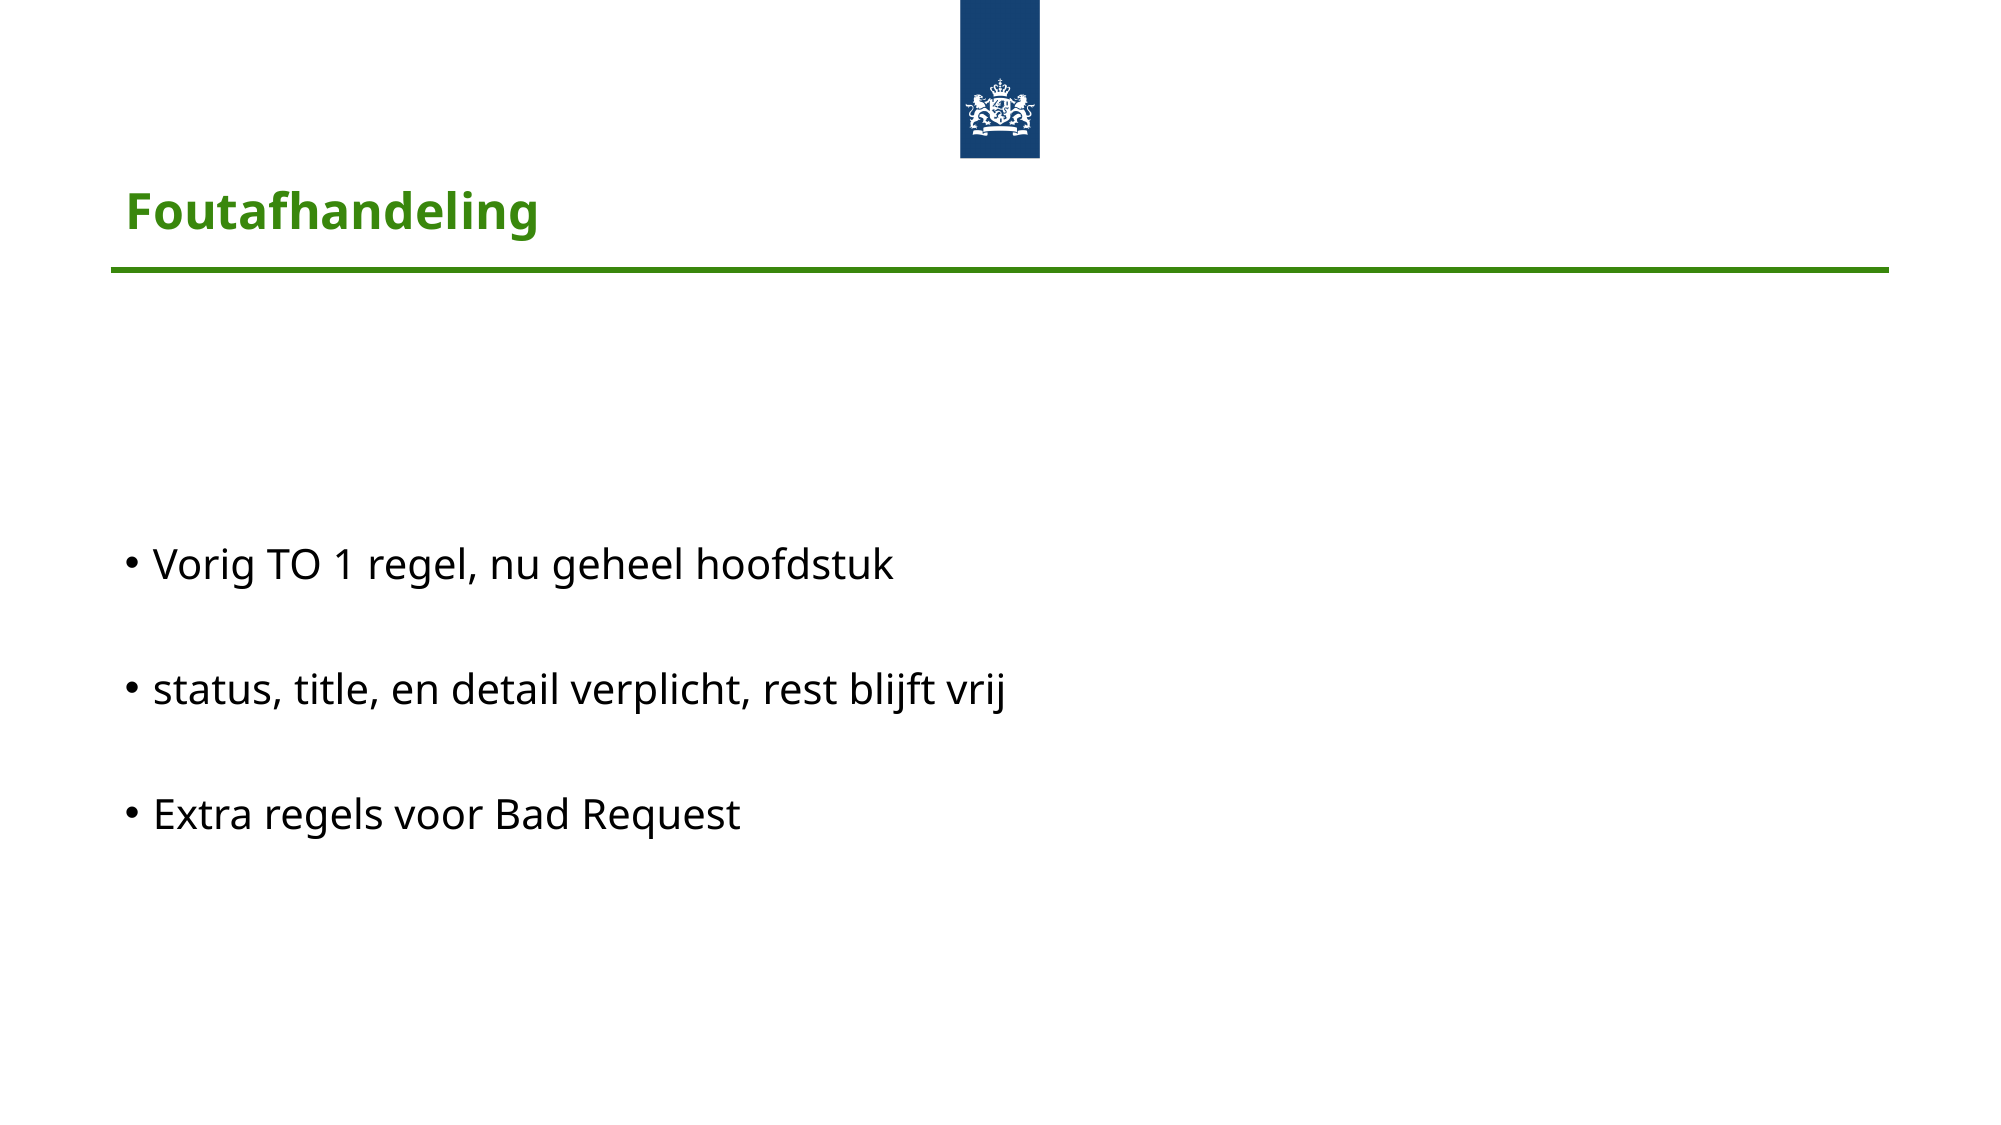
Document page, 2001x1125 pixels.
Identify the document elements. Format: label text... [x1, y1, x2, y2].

picture [960, 0, 1040, 141]
list Vorig TO 1 regel, nu geheel hoofdstuk status, title, en detail verplicht, rest blijft vrij Extra regels voor Bad Request [109, 305, 1891, 1020]
title Foutafhandeling [110, 141, 1892, 248]
